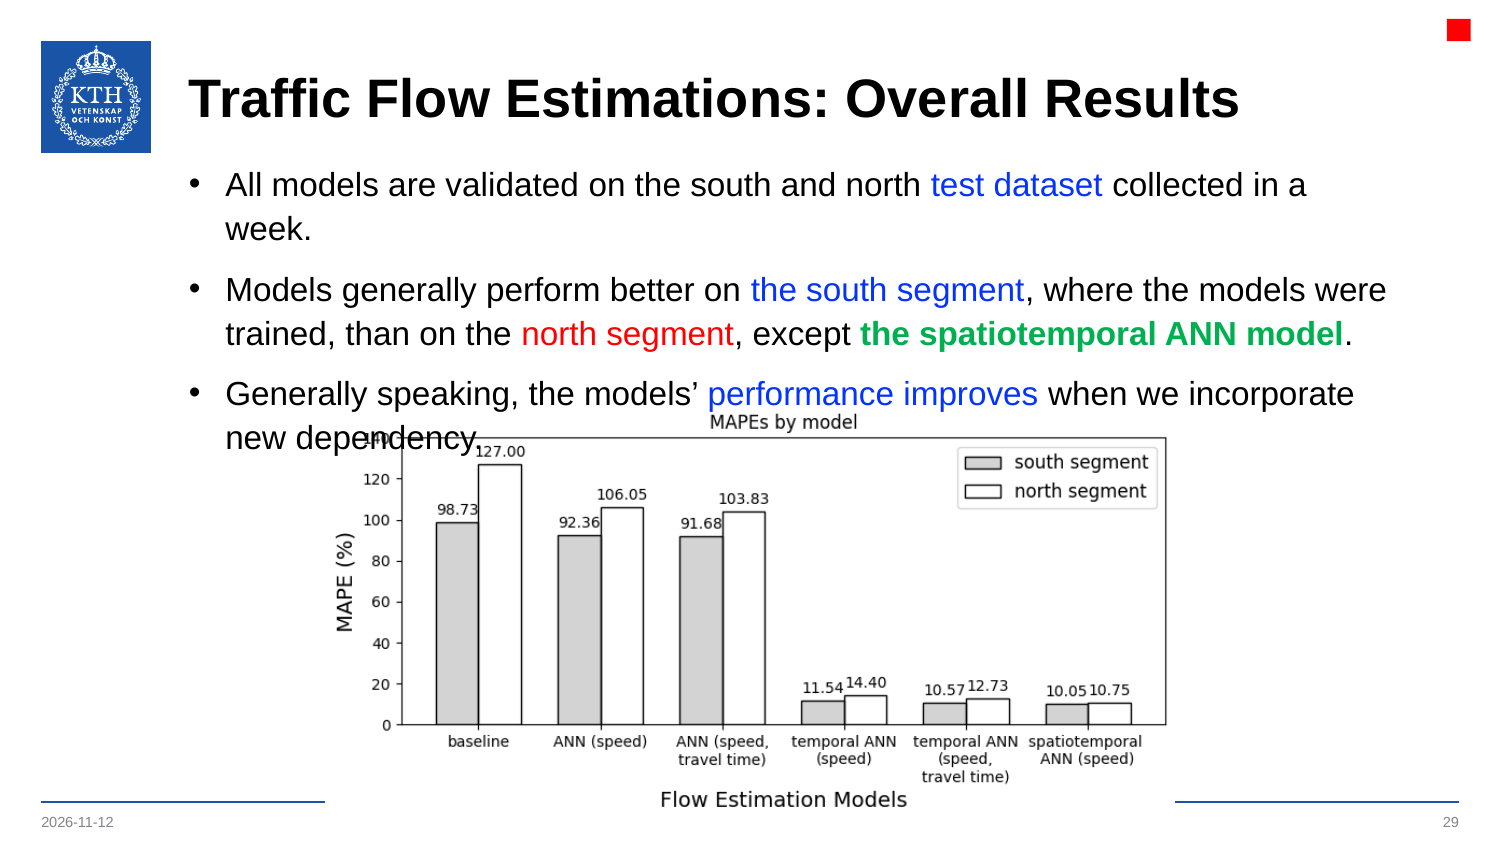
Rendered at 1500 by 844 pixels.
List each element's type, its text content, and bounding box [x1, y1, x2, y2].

list All models are validated on the south and north test dataset collected in a week. Models generally perform better on the south segment, where the models were trained, than on the north segment, except the spatiotemporal ANN model. Generally speaking, the models’ performance improves when we incorporate new dependency. [173, 151, 1415, 418]
picture [325, 403, 1175, 822]
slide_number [41, 811, 379, 832]
text_box [1445, 17, 1473, 43]
slide_number 29 [1121, 811, 1459, 832]
title Traffic Flow Estimations: Overall Results [173, 41, 1413, 151]
